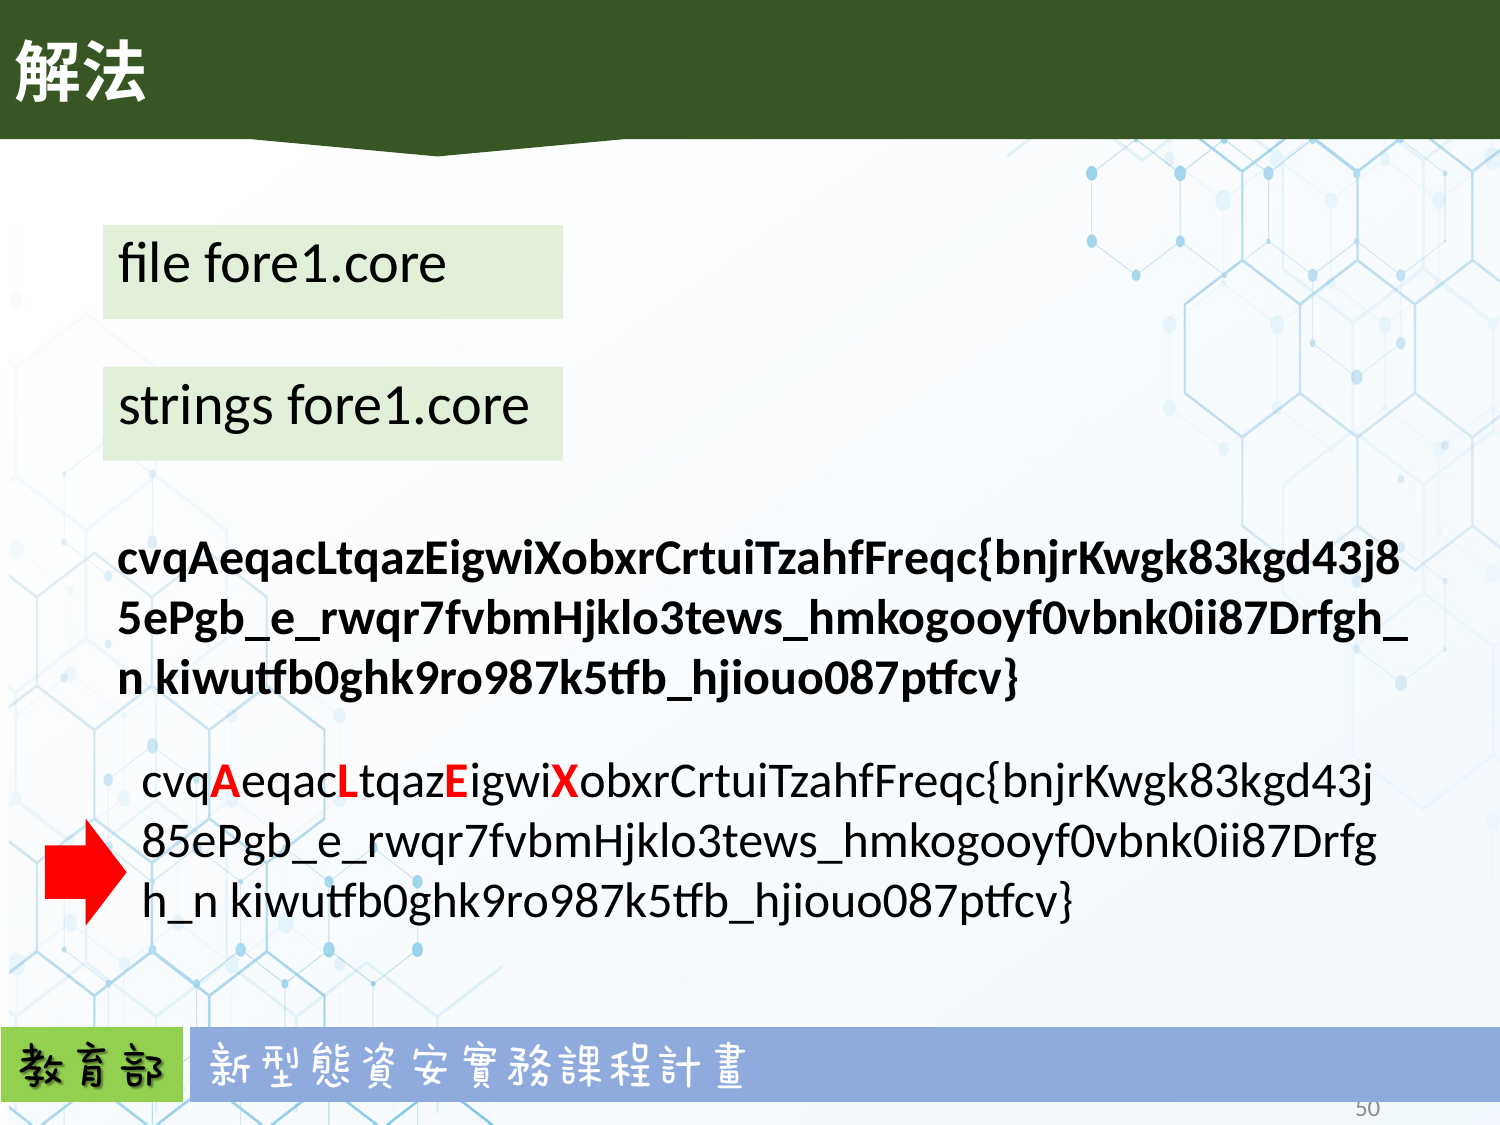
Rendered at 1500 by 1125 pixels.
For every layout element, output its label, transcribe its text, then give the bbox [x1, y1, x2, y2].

text_box file fore1.core [103, 225, 563, 320]
list strings fore1.core [103, 366, 563, 461]
text_box 解法 [0, 0, 1500, 158]
picture [0, 141, 1500, 1125]
text_box cvqAeqacLtqazEigwiXobxrCrtuiTzahfFreqc{bnjrKwgk83kgd43j85ePgb_e_rwqr7fvbmHjklo3tews_hmkogooyf0vbnk0ii87Drfgh_n kiwutfb0ghk9ro987k5tfb_hjiouo087ptfcv} [126, 740, 1397, 936]
text_box [43, 815, 128, 929]
text_box cvqAeqacLtqazEigwiXobxrCrtuiTzahfFreqc{bnjrKwgk83kgd43j85ePgb_e_rwqr7fvbmHjklo3tews_hmkogooyf0vbnk0ii87Drfgh_n kiwutfb0ghk9ro987k5tfb_hjiouo087ptfcv} [103, 517, 1428, 713]
